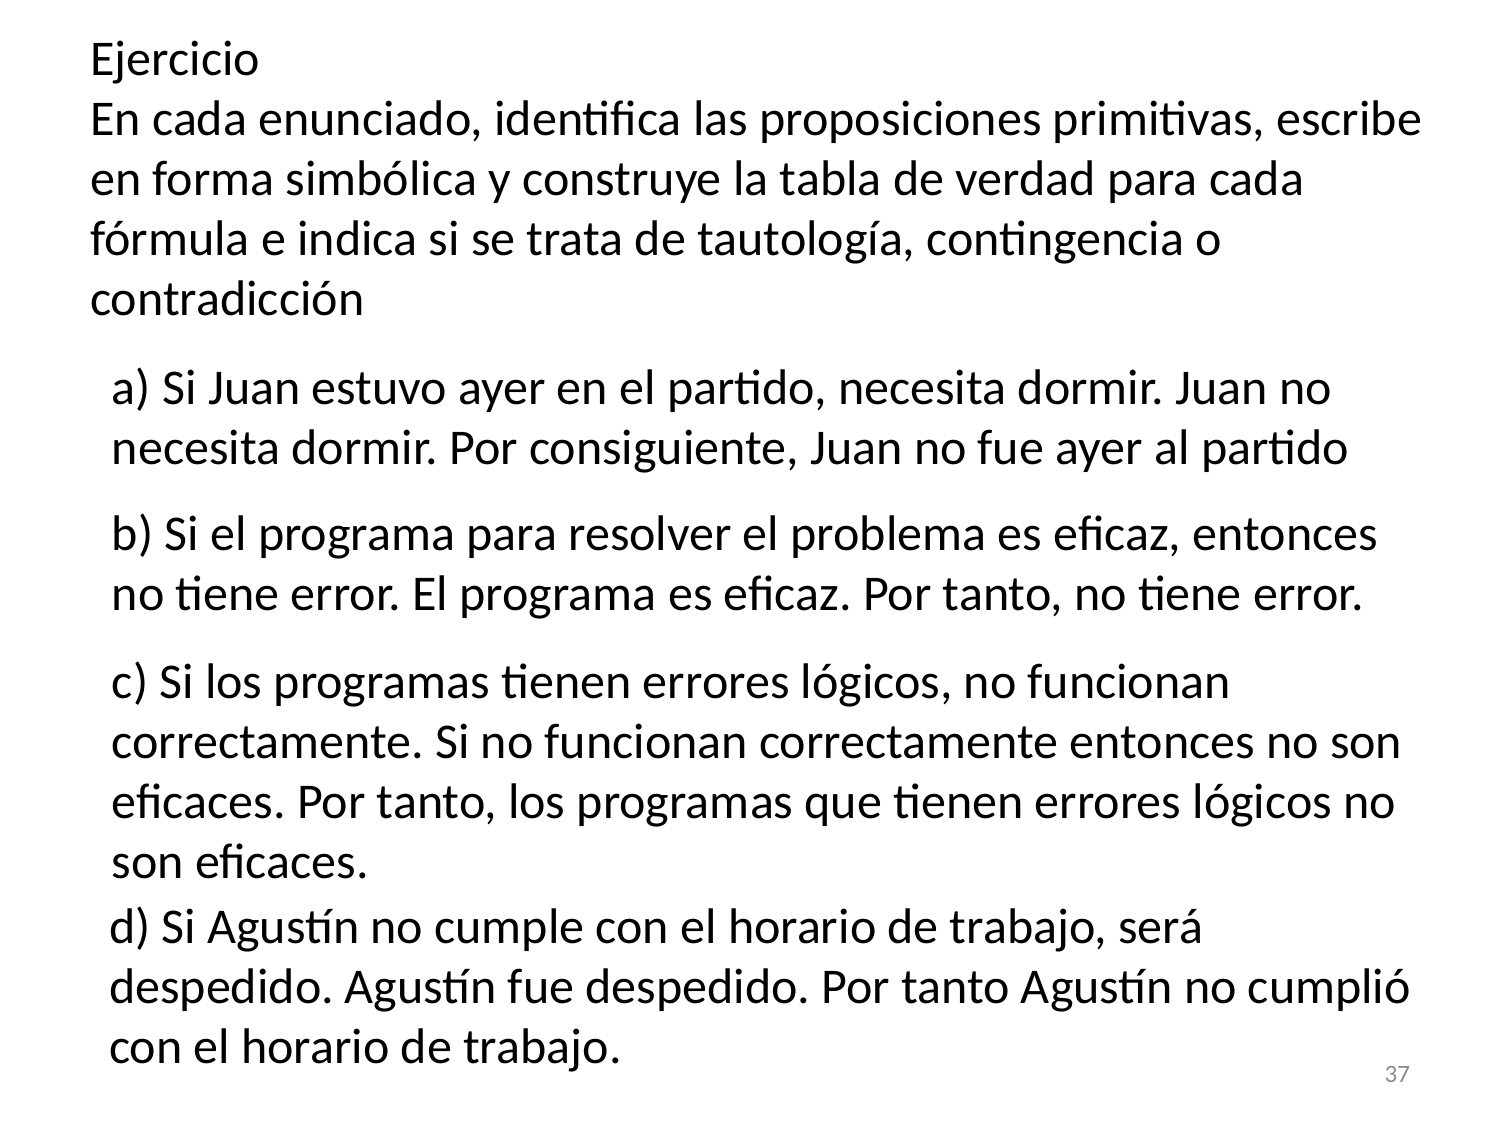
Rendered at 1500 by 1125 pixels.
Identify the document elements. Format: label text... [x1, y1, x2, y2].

text_box a) Si Juan estuvo ayer en el partido, necesita dormir. Juan no necesita dormir. Por consiguiente, Juan no fue ayer al partido [97, 347, 1441, 482]
text_box b) Si el programa para resolver el problema es eficaz, entonces no tiene error. El programa es eficaz. Por tanto, no tiene error. [97, 493, 1441, 628]
slide_number 37 [1074, 1042, 1425, 1103]
text_box Ejercicio En cada enunciado, identifica las proposiciones primitivas, escribe en forma simbólica y construye la tabla de verdad para cada fórmula e indica si se trata de tautología, contingencia o contradicción [75, 17, 1471, 333]
text_box d) Si Agustín no cumple con el horario de trabajo, será despedido. Agustín fue despedido. Por tanto Agustín no cumplió con el horario de trabajo. [94, 886, 1438, 1082]
text_box c) Si los programas tienen errores lógicos, no funcionan correctamente. Si no funcionan correctamente entonces no son eficaces. Por tanto, los programas que tienen errores lógicos no son eficaces. [97, 641, 1441, 896]
